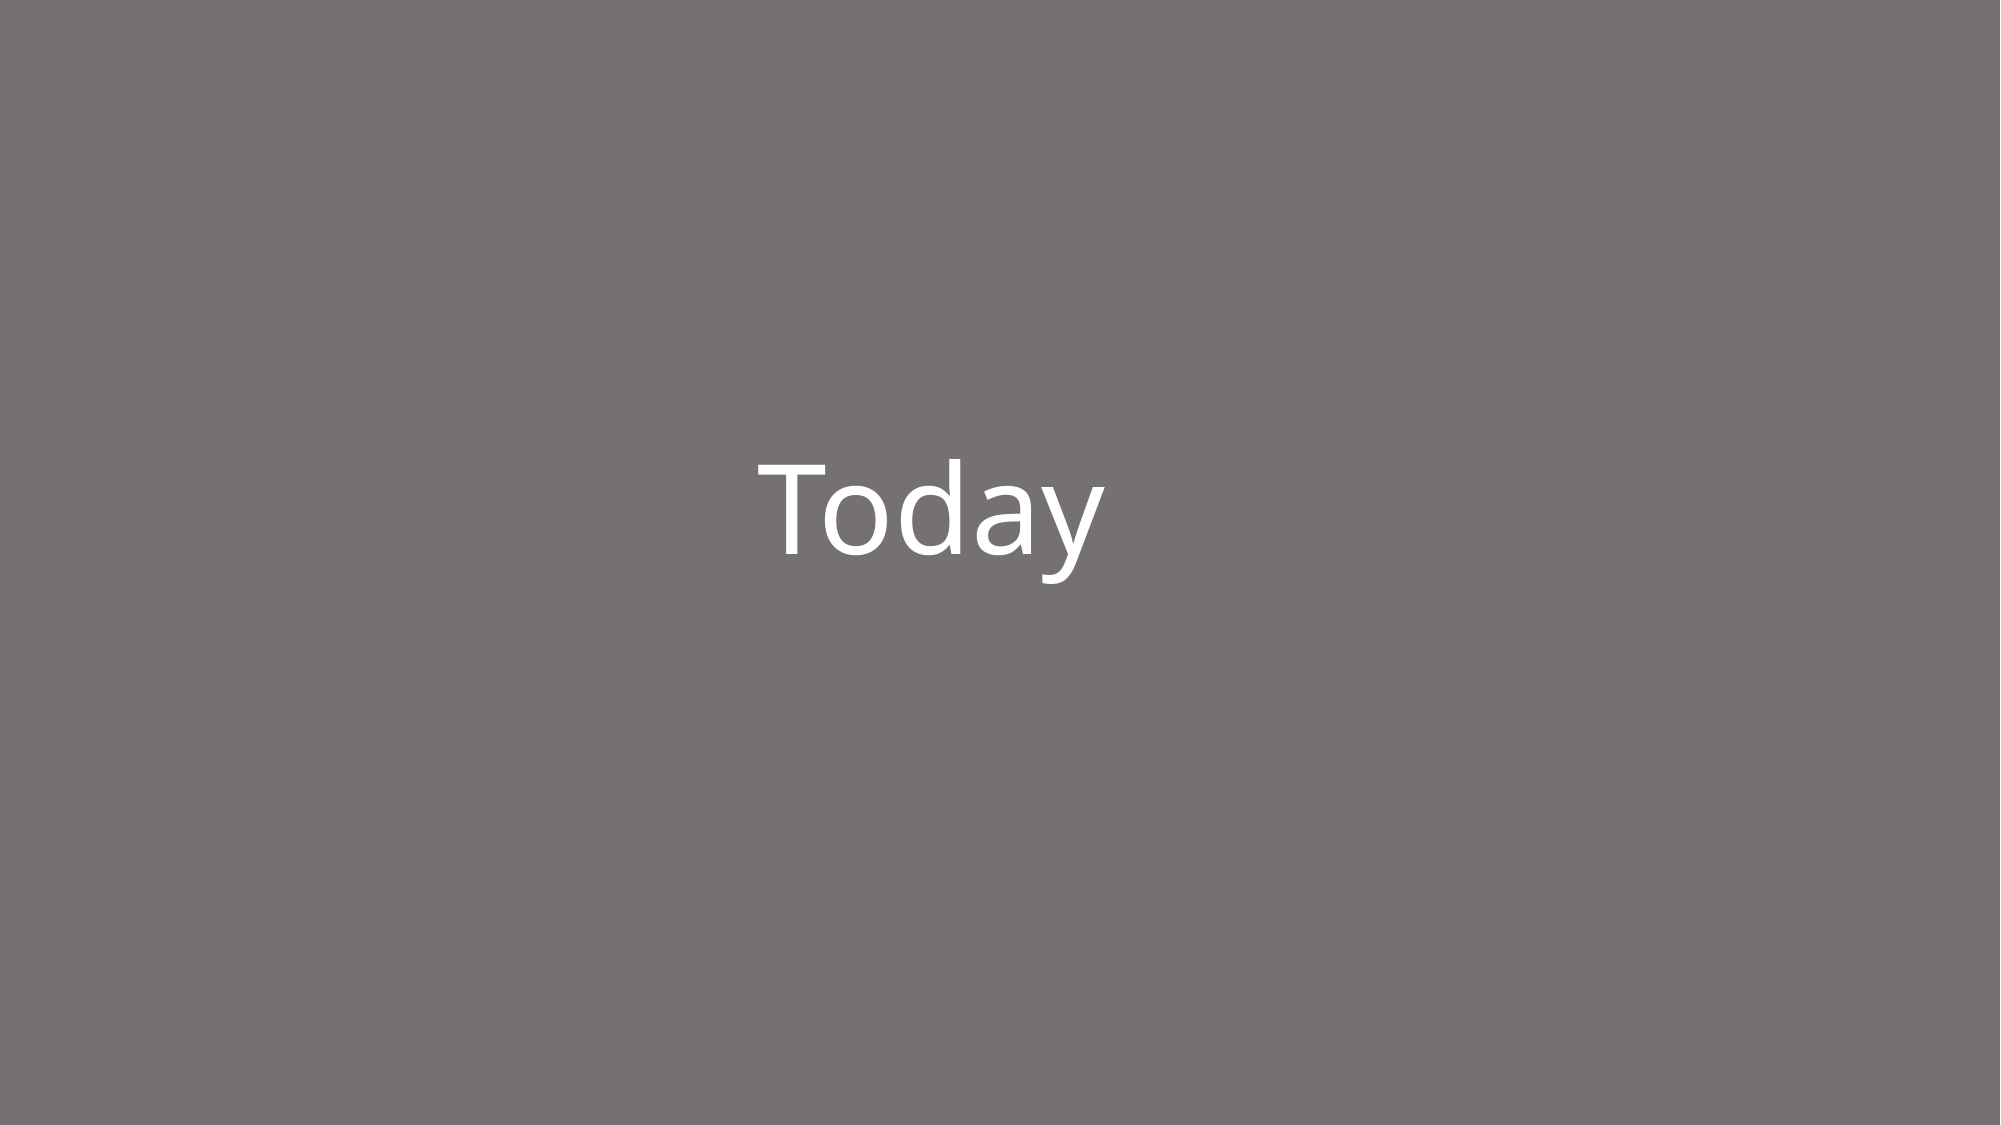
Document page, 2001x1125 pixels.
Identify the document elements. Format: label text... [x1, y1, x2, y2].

title Today [181, 197, 1682, 589]
